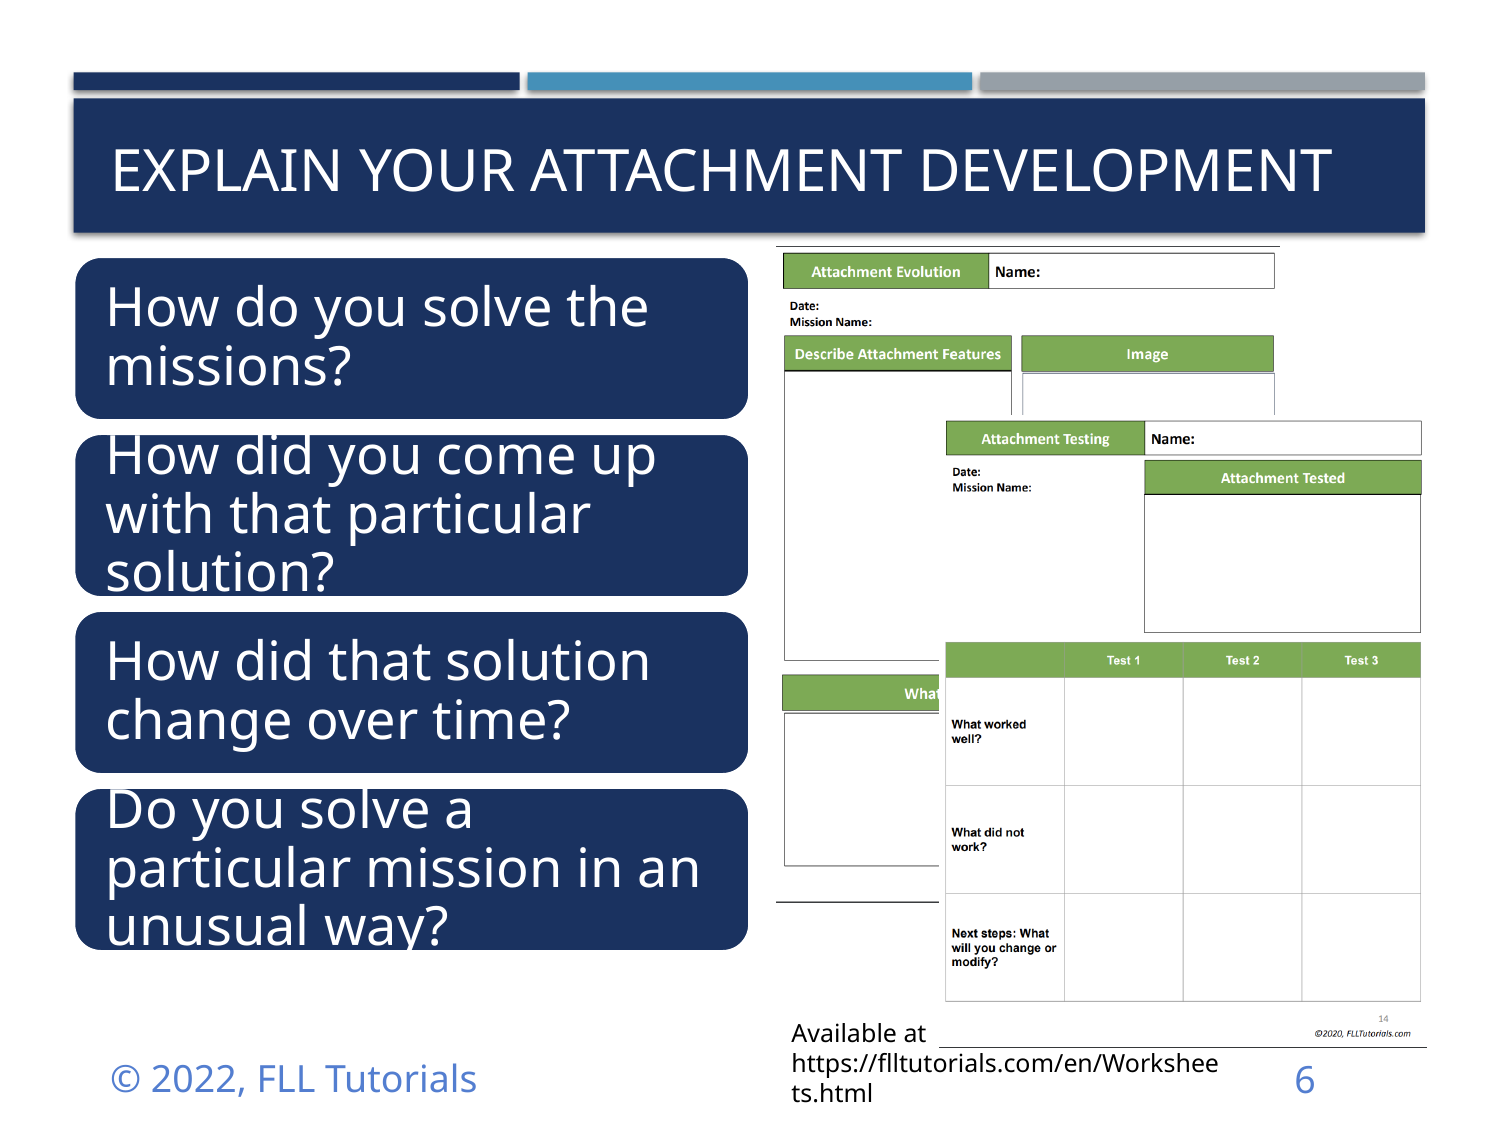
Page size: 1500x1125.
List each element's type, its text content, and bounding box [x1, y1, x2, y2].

picture [776, 246, 1427, 1049]
title EXPLAIN your ATTACHMENT DEVELOPMENT [95, 112, 1406, 211]
text_box Available at https://flltutorials.com/en/Worksheets.html [776, 1010, 1243, 1115]
slide_number 6 [1279, 1059, 1406, 1109]
footer © 2022, FLL Tutorials [95, 1047, 776, 1108]
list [72, 246, 751, 962]
